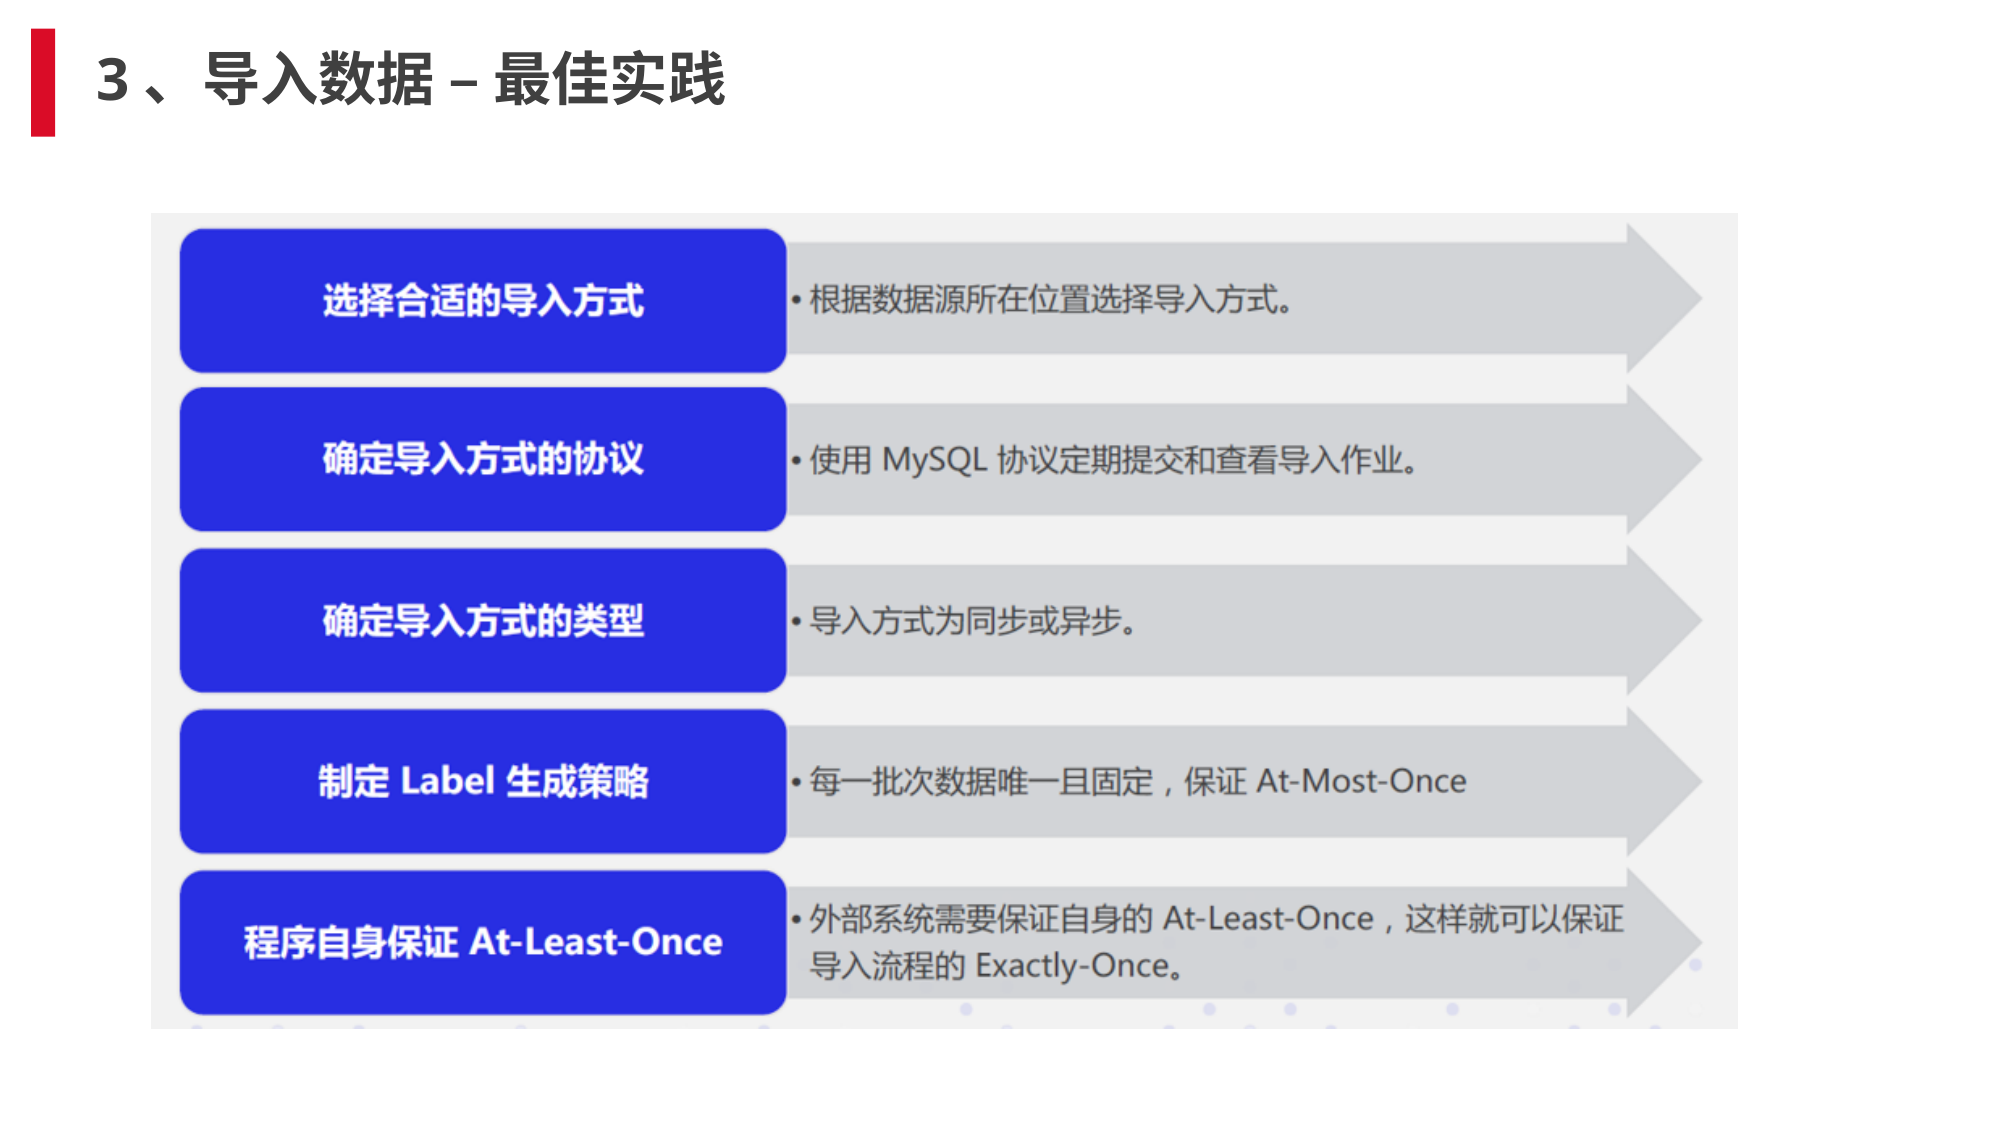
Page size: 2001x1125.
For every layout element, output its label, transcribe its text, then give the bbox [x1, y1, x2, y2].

picture [151, 213, 1738, 1029]
title 3、导入数据 – 最佳实践 [81, 26, 1807, 137]
